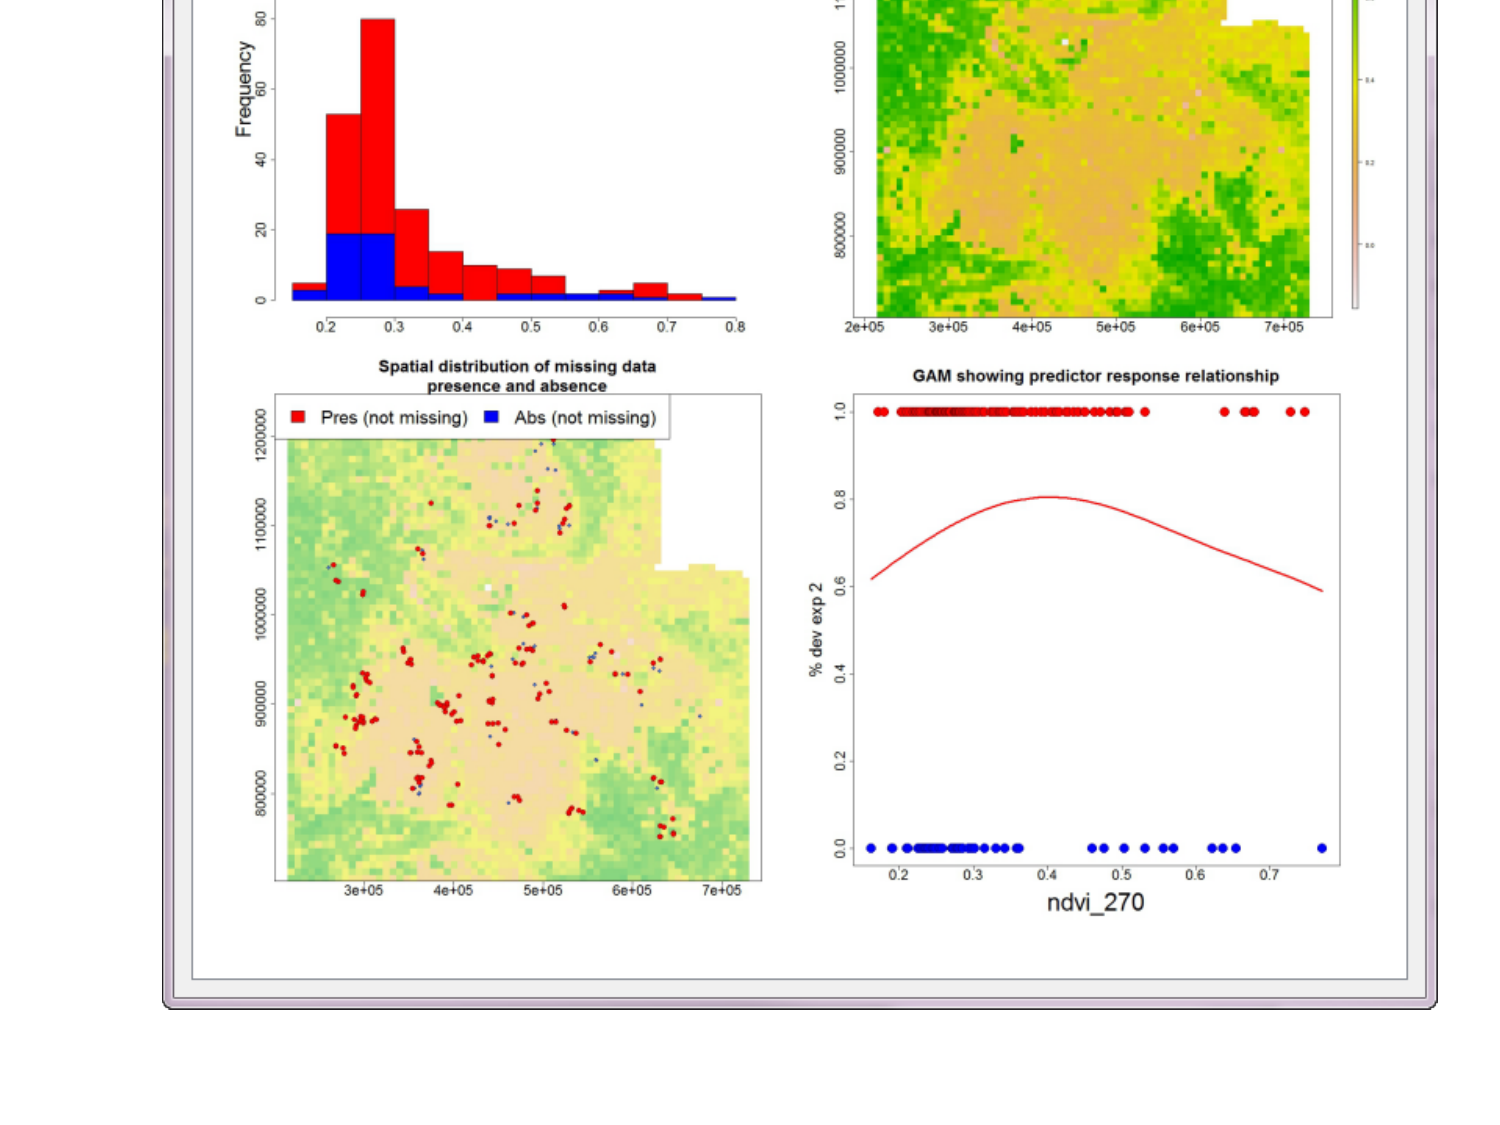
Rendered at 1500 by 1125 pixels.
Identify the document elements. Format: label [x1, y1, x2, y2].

picture [162, 0, 1438, 1010]
